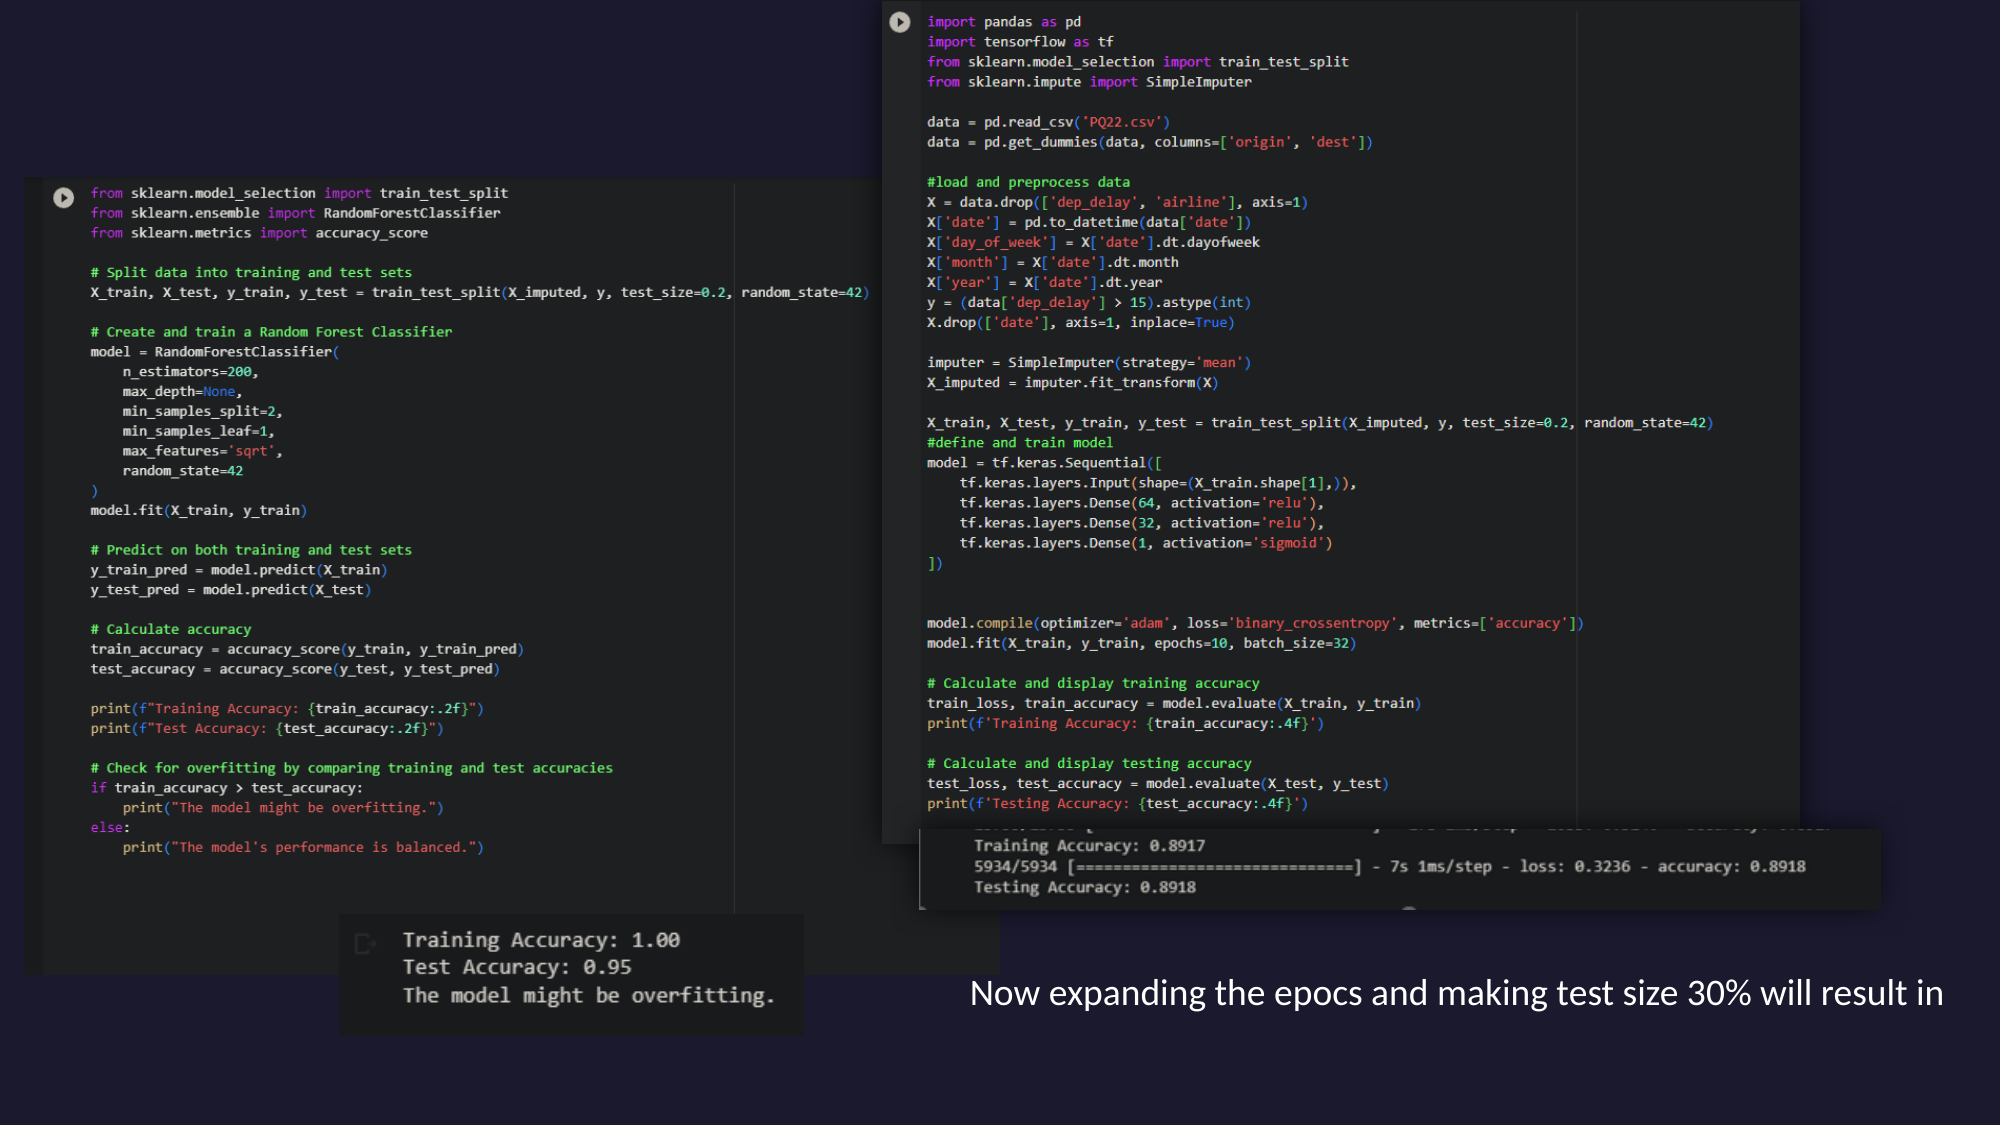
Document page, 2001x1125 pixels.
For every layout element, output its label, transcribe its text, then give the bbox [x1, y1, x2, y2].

text_box Now expanding the epocs and making test size 30% will result in [955, 960, 1970, 1021]
picture [24, 0, 1881, 1036]
